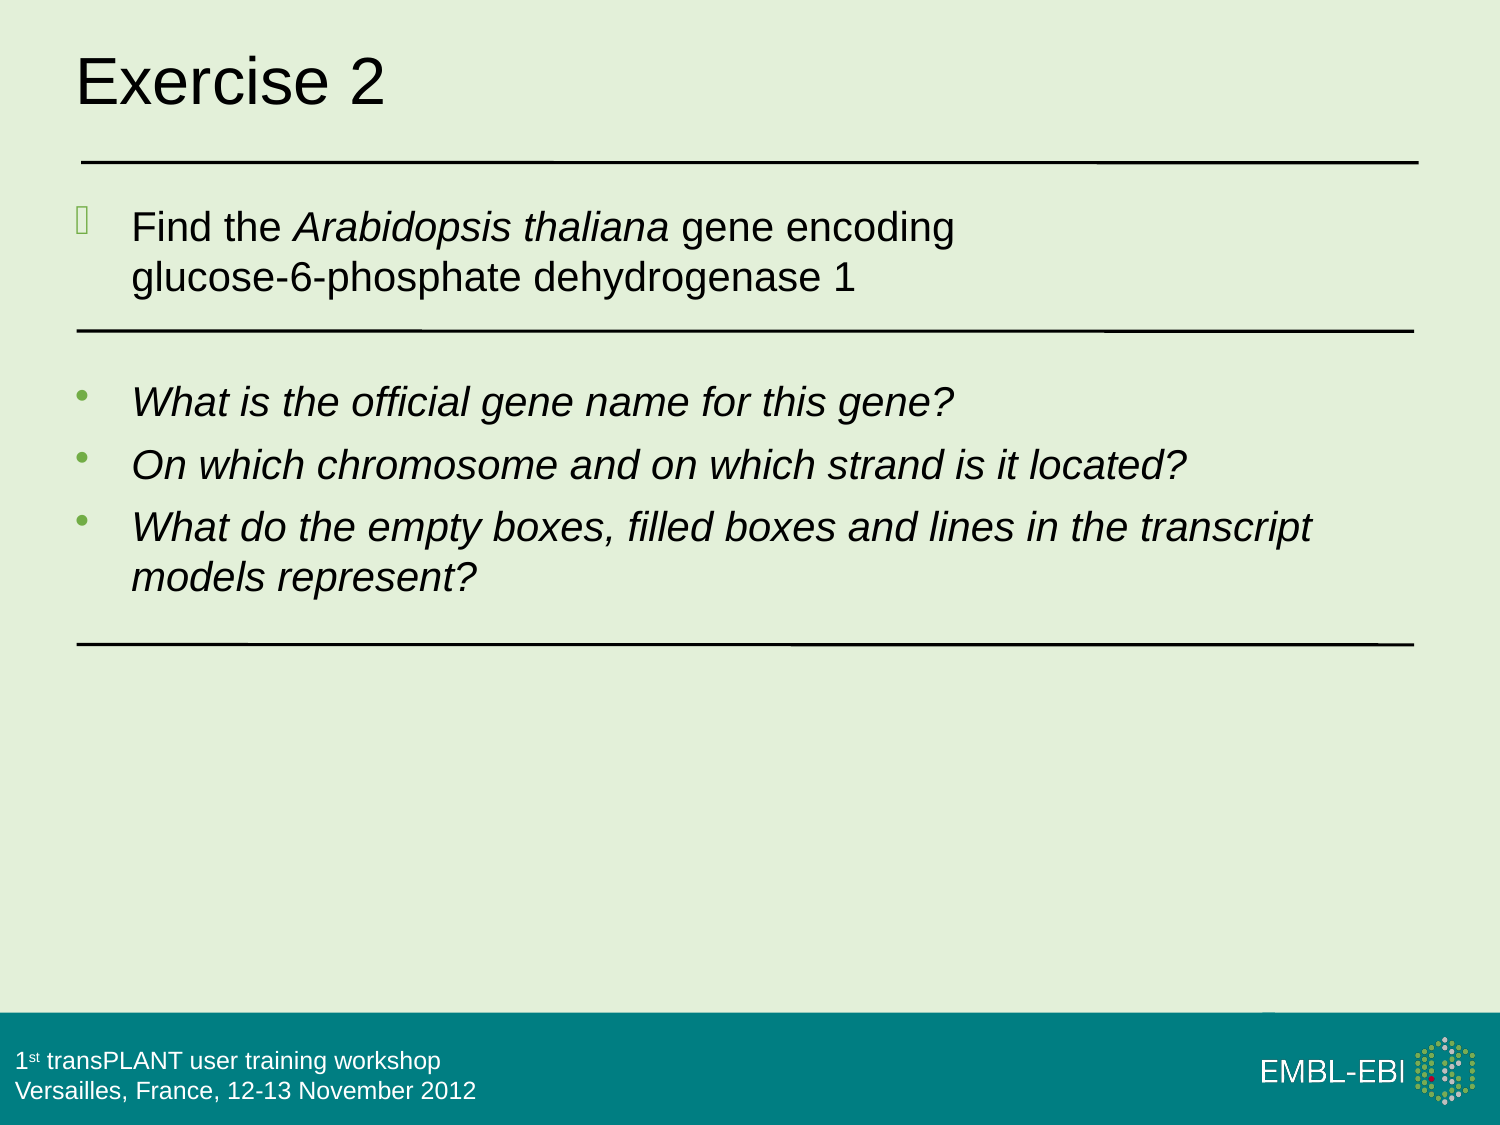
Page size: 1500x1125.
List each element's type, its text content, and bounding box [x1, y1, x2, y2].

picture [1262, 1037, 1475, 1105]
list Find the Arabidopsis thaliana gene encoding glucose-6-phosphate dehydrogenase 1 What is the official gene name for this gene? On which chromosome and on which strand is it located? What do the empty boxes, filled boxes and lines in the transcript models represent? [75, 200, 1425, 988]
title Exercise 2 [75, 37, 1350, 150]
